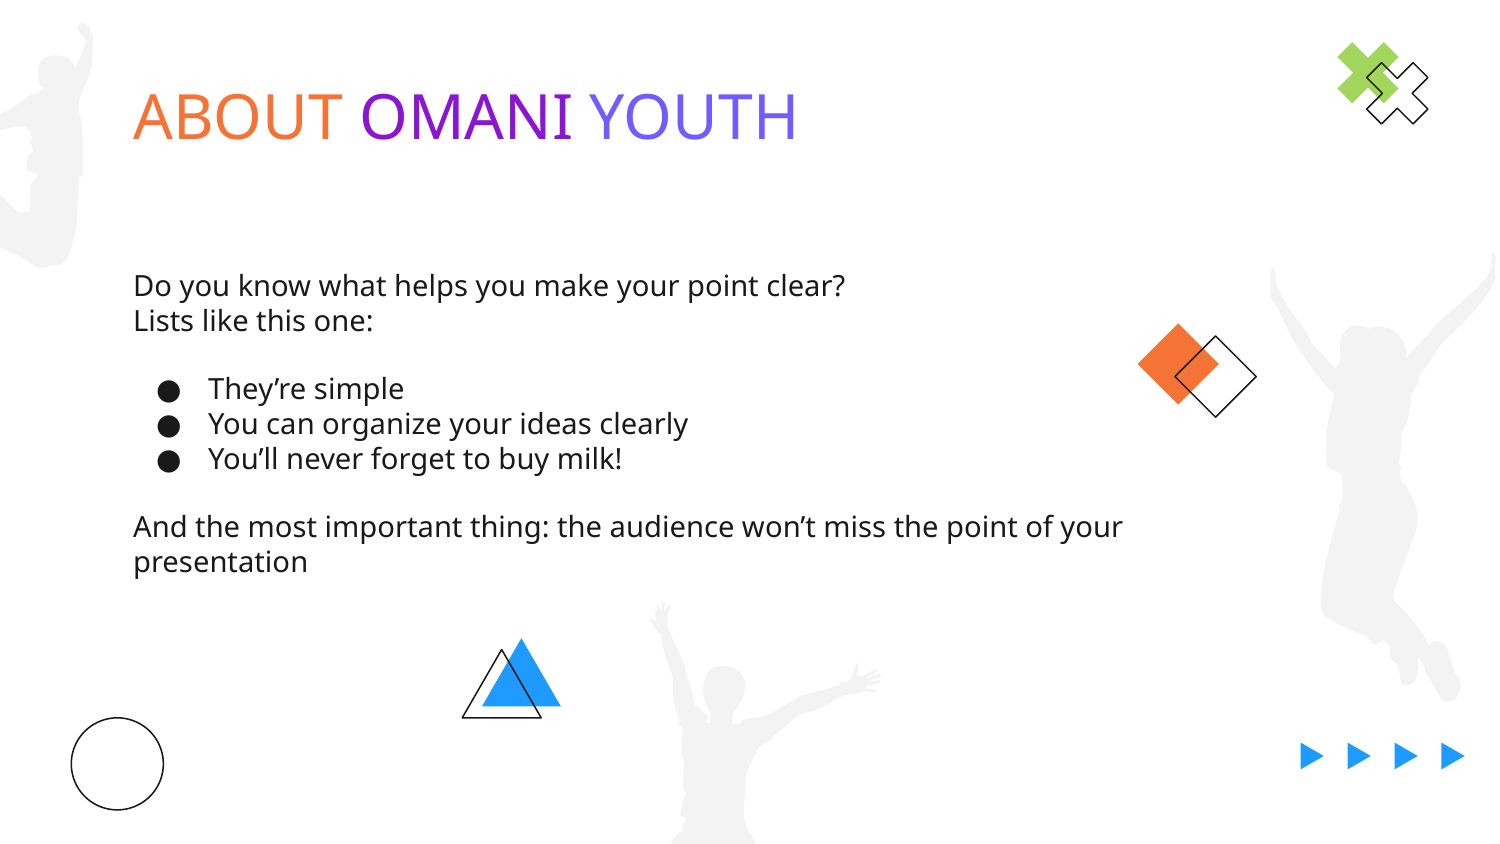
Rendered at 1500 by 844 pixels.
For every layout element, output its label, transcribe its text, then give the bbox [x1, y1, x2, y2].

title ABOUT OMANI YOUTH [118, 72, 1382, 167]
subtitle Do you know what helps you make your point clear? Lists like this one: They’re simple You can organize your ideas clearly You’ll never forget to buy milk! And the most important thing: the audience won’t miss the point of your presentation [118, 252, 1142, 592]
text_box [461, 637, 562, 719]
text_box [1137, 323, 1257, 418]
